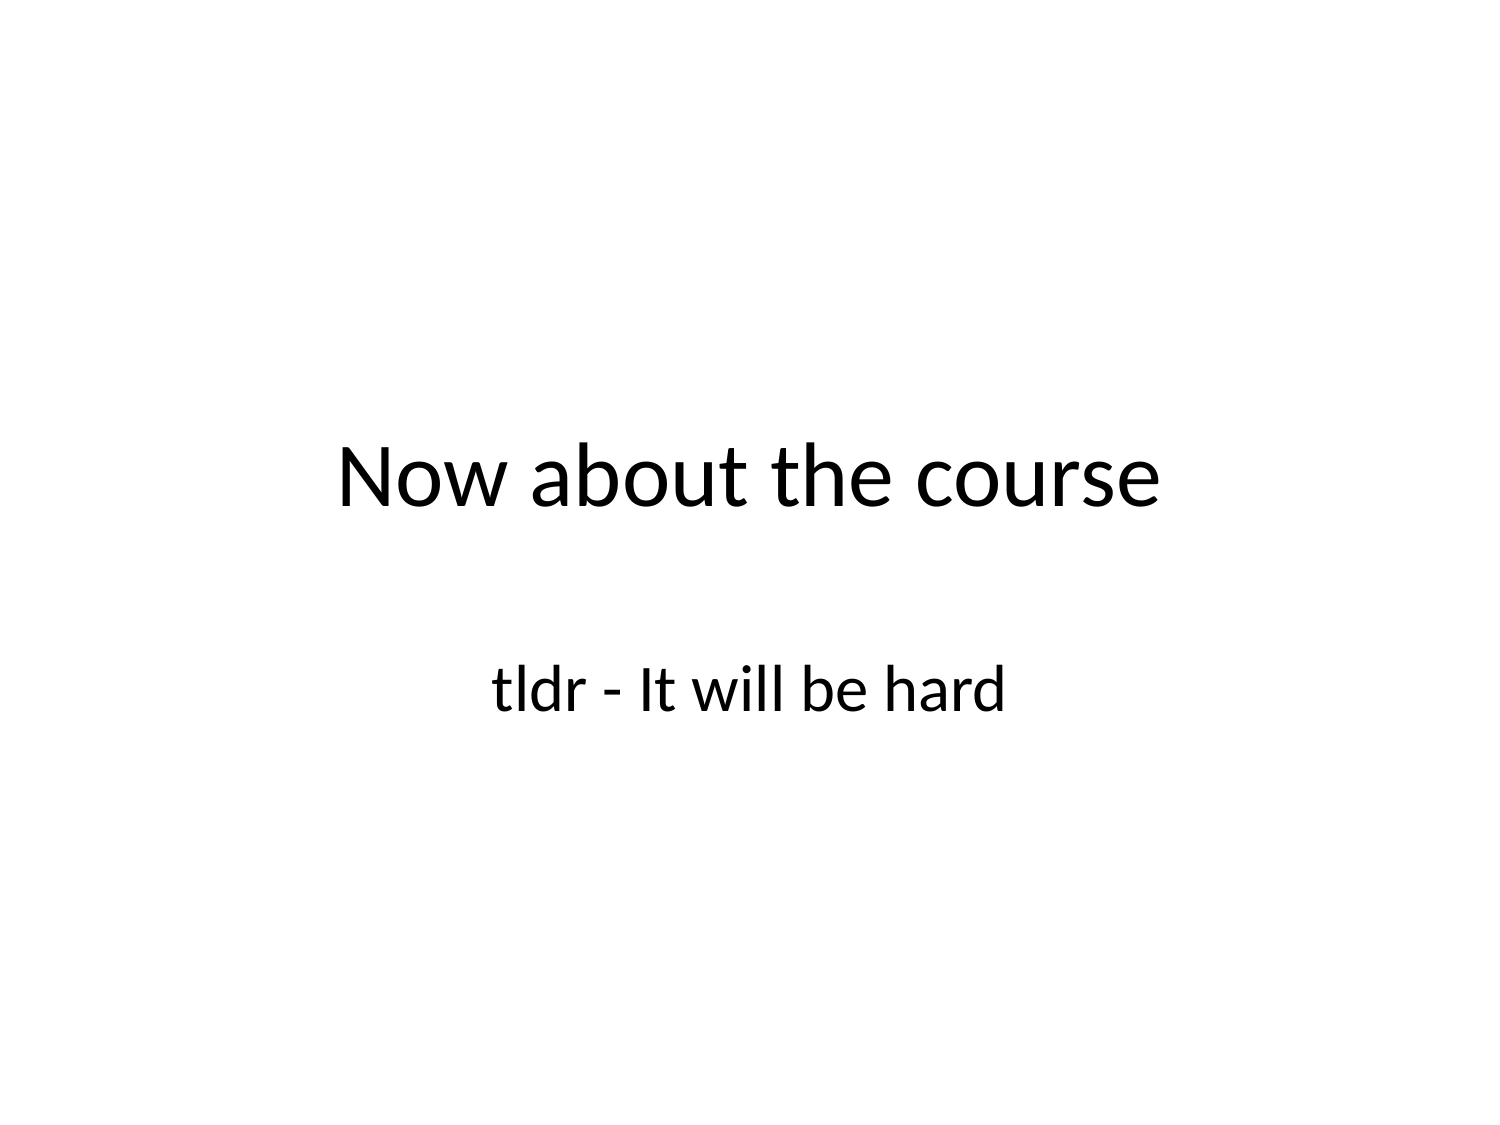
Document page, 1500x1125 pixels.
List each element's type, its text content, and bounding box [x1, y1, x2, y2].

title Now about the course [112, 349, 1388, 591]
subtitle tldr - It will be hard [225, 637, 1275, 925]
